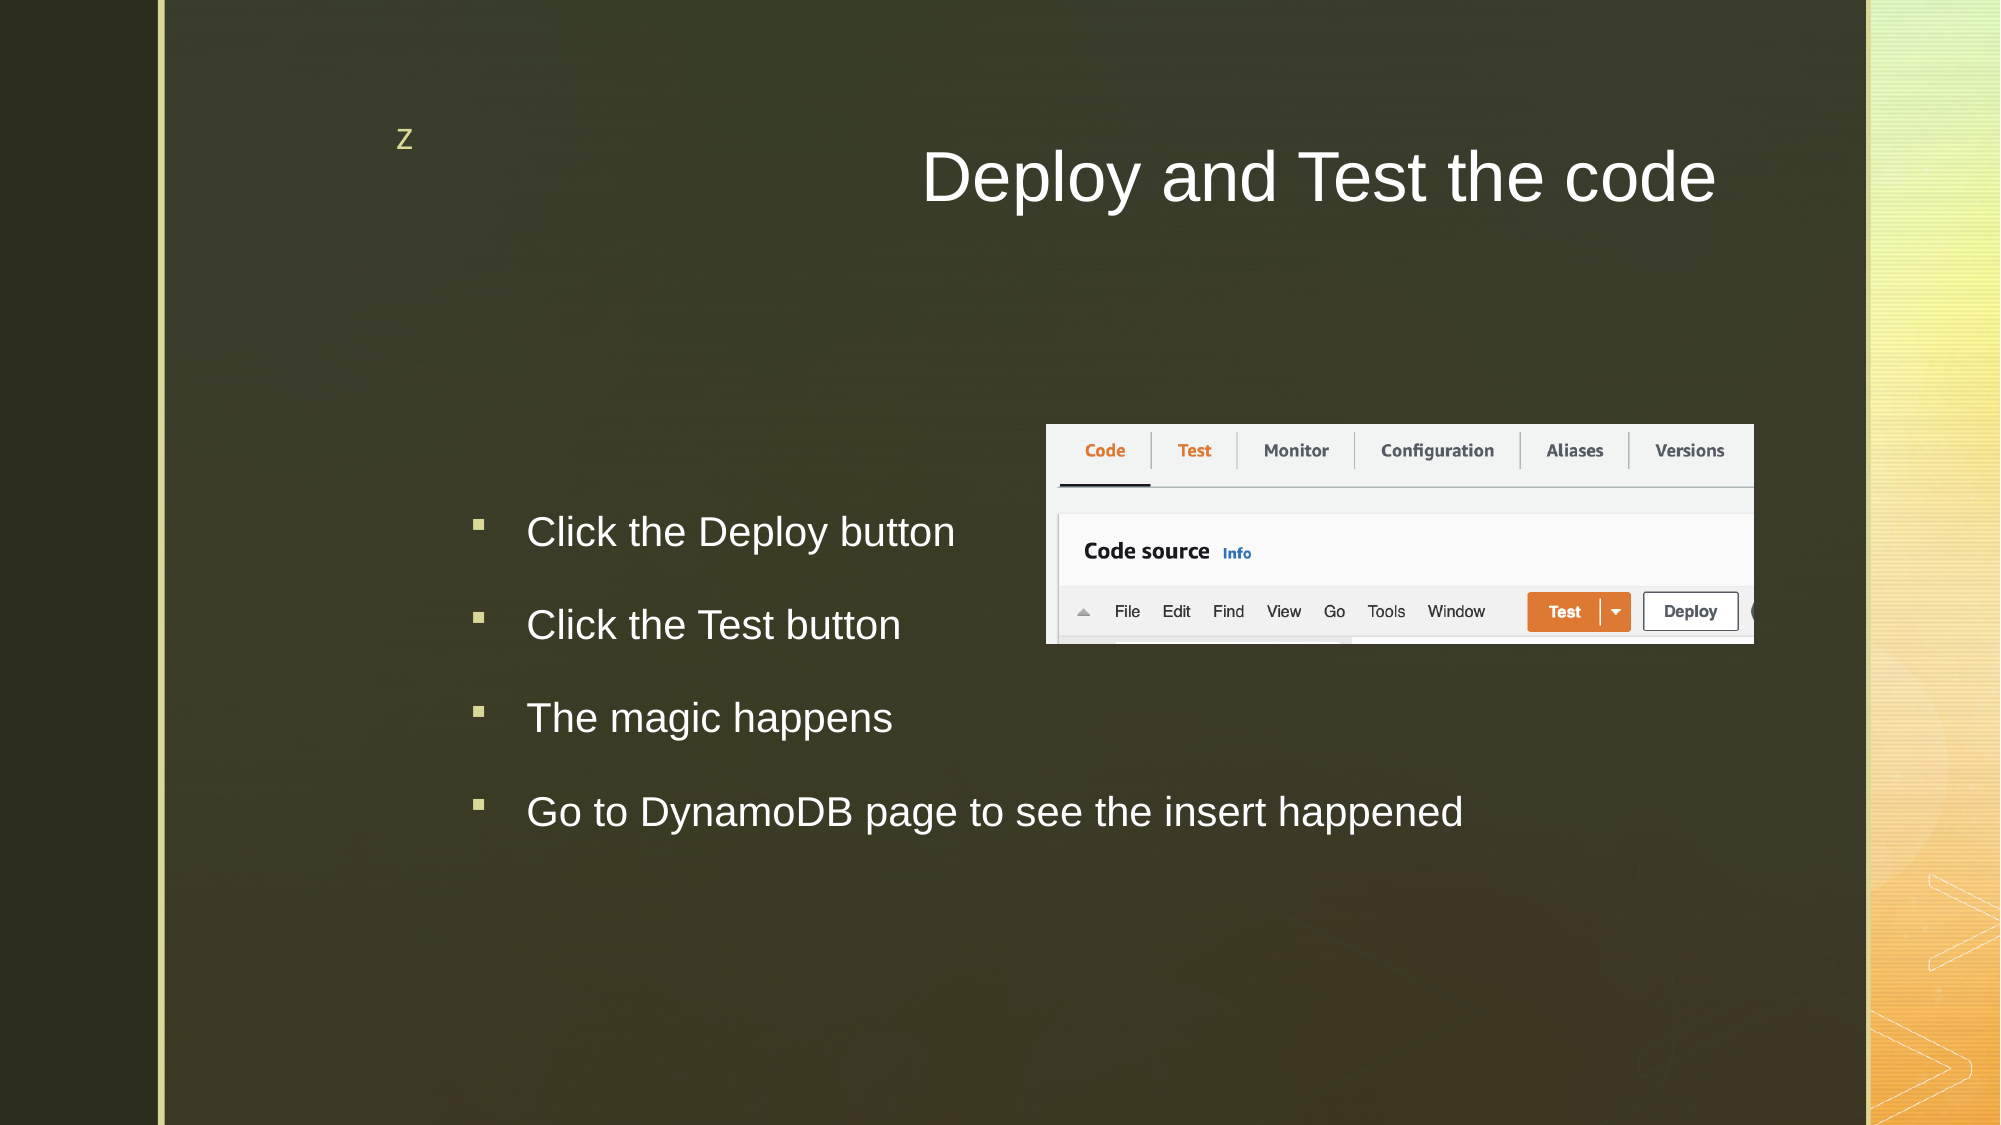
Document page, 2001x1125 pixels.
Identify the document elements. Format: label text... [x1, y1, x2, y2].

list Click the Deploy button Click the Test button The magic happens Go to DynamoDB page to see the insert happened [454, 336, 1734, 993]
picture [1046, 423, 1754, 644]
picture [1871, 0, 2001, 1125]
title Deploy and Test the code [428, 132, 1734, 310]
